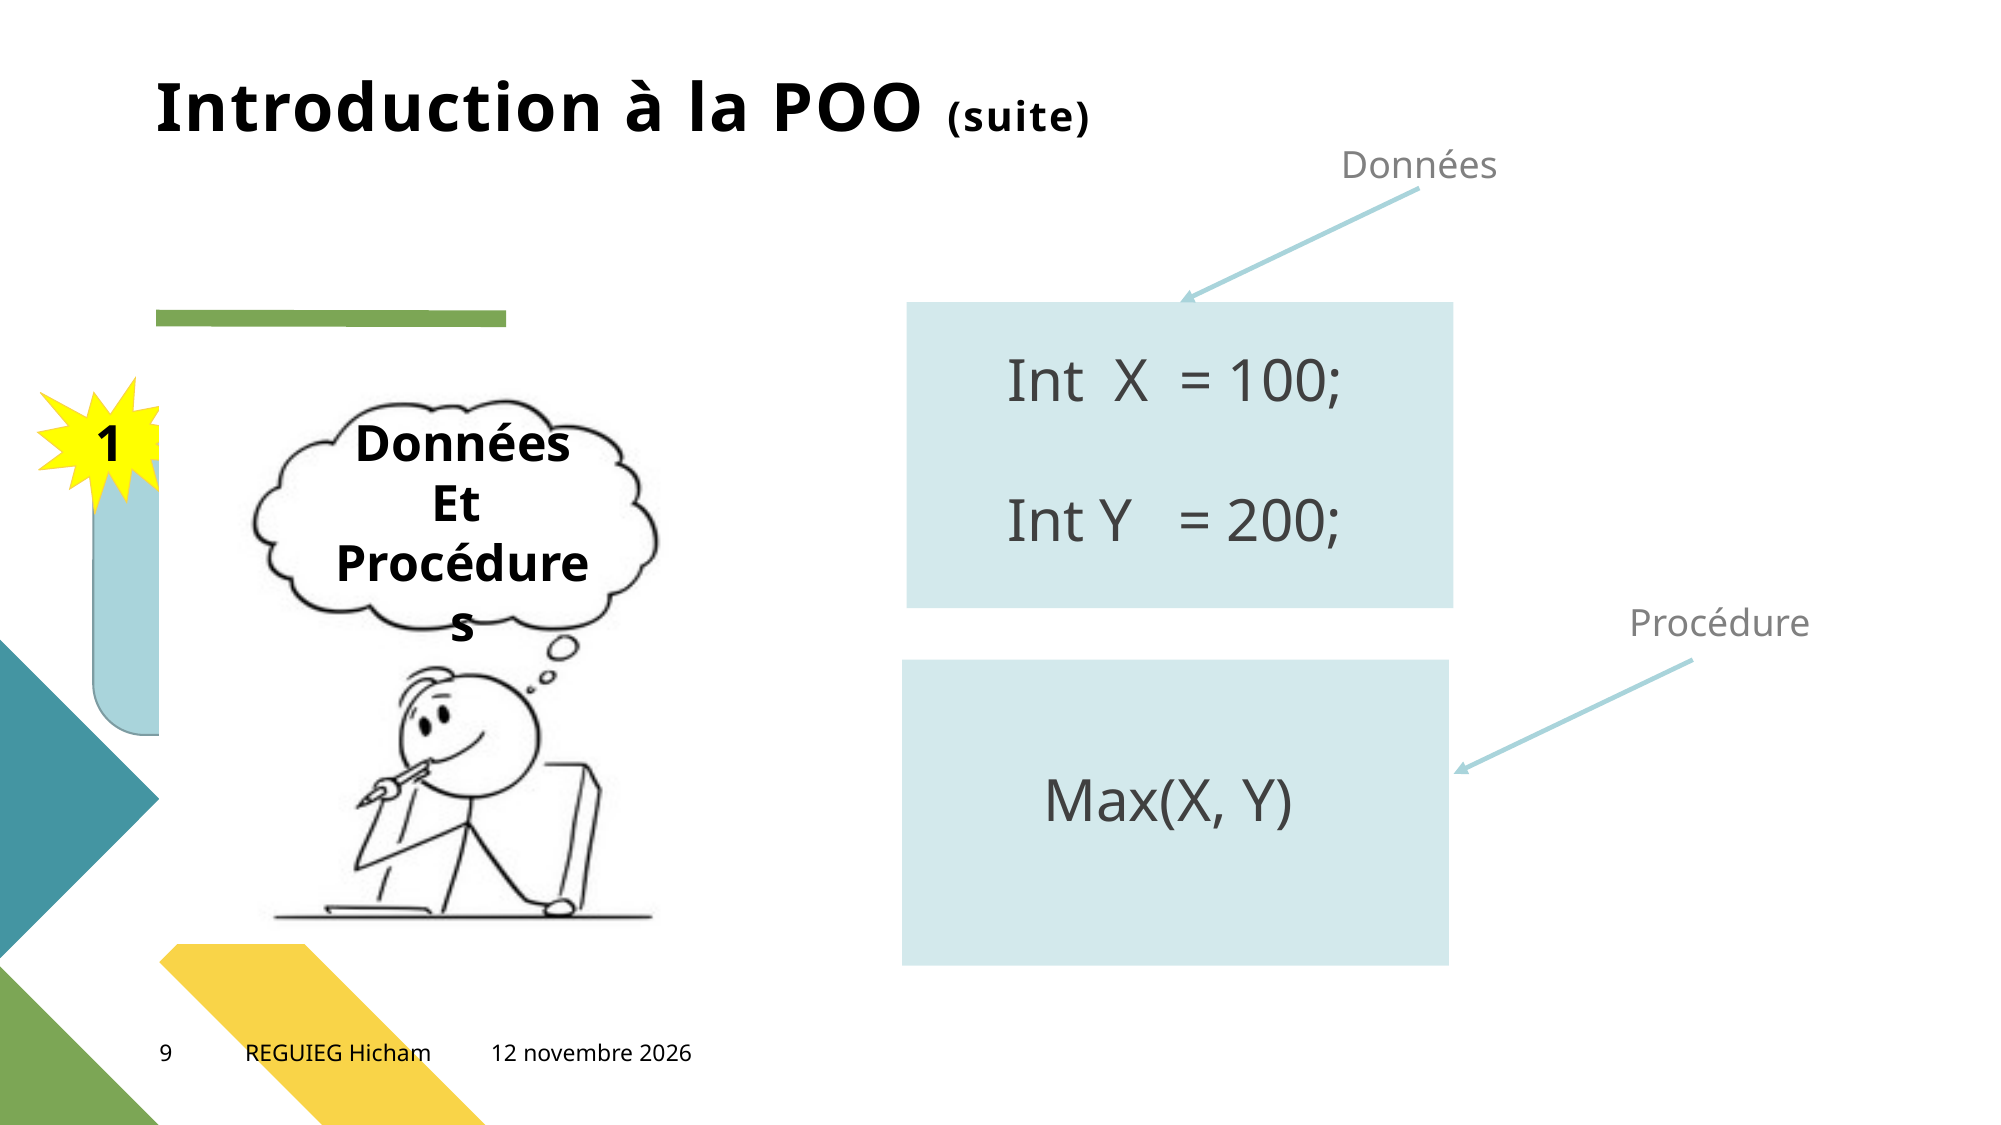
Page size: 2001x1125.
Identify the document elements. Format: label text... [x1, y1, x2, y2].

text_box Procédure [1614, 591, 1826, 651]
text_box [902, 659, 1449, 966]
text_box Procédural [92, 472, 159, 736]
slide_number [490, 1038, 707, 1080]
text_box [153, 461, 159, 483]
text_box Int X = 100; Int Y = 200; Max(X, Y) [992, 335, 1359, 841]
title Introduction à la POO (suite) [156, 45, 1160, 146]
text_box Données [1326, 133, 1513, 194]
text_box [1453, 659, 1693, 774]
slide_number 9 [159, 1038, 245, 1080]
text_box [1180, 187, 1420, 303]
text_box [906, 302, 1454, 609]
footer REGUIEG Hicham [245, 1038, 490, 1080]
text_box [159, 376, 756, 944]
text_box 1 [36, 376, 159, 515]
